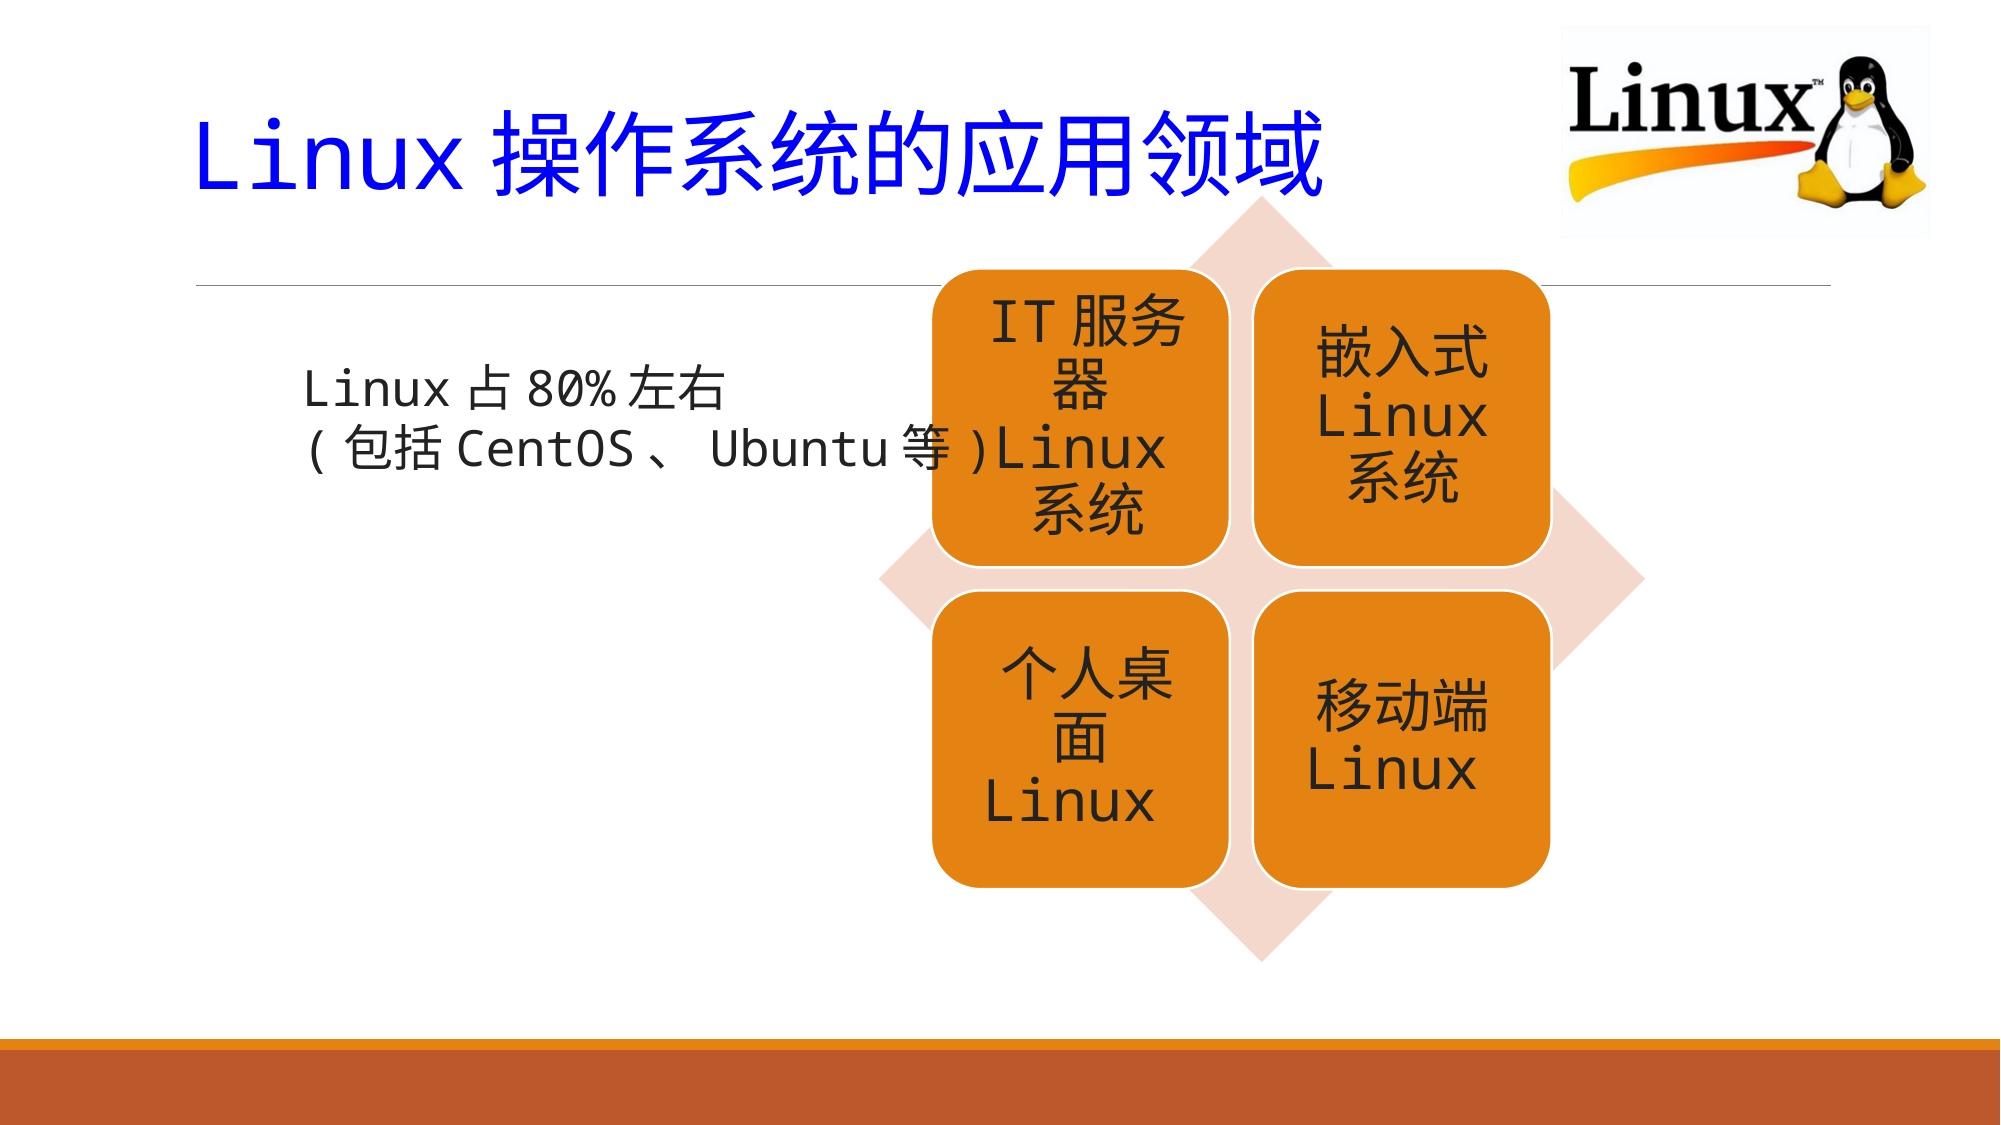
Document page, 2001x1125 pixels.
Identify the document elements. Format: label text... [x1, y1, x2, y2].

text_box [778, 195, 1705, 963]
text_box Linux占80%左右 (包括CentOS、Ubuntu等) [286, 348, 775, 484]
picture [1560, 26, 1930, 239]
title Linux操作系统的应用领域 [174, 104, 1506, 216]
